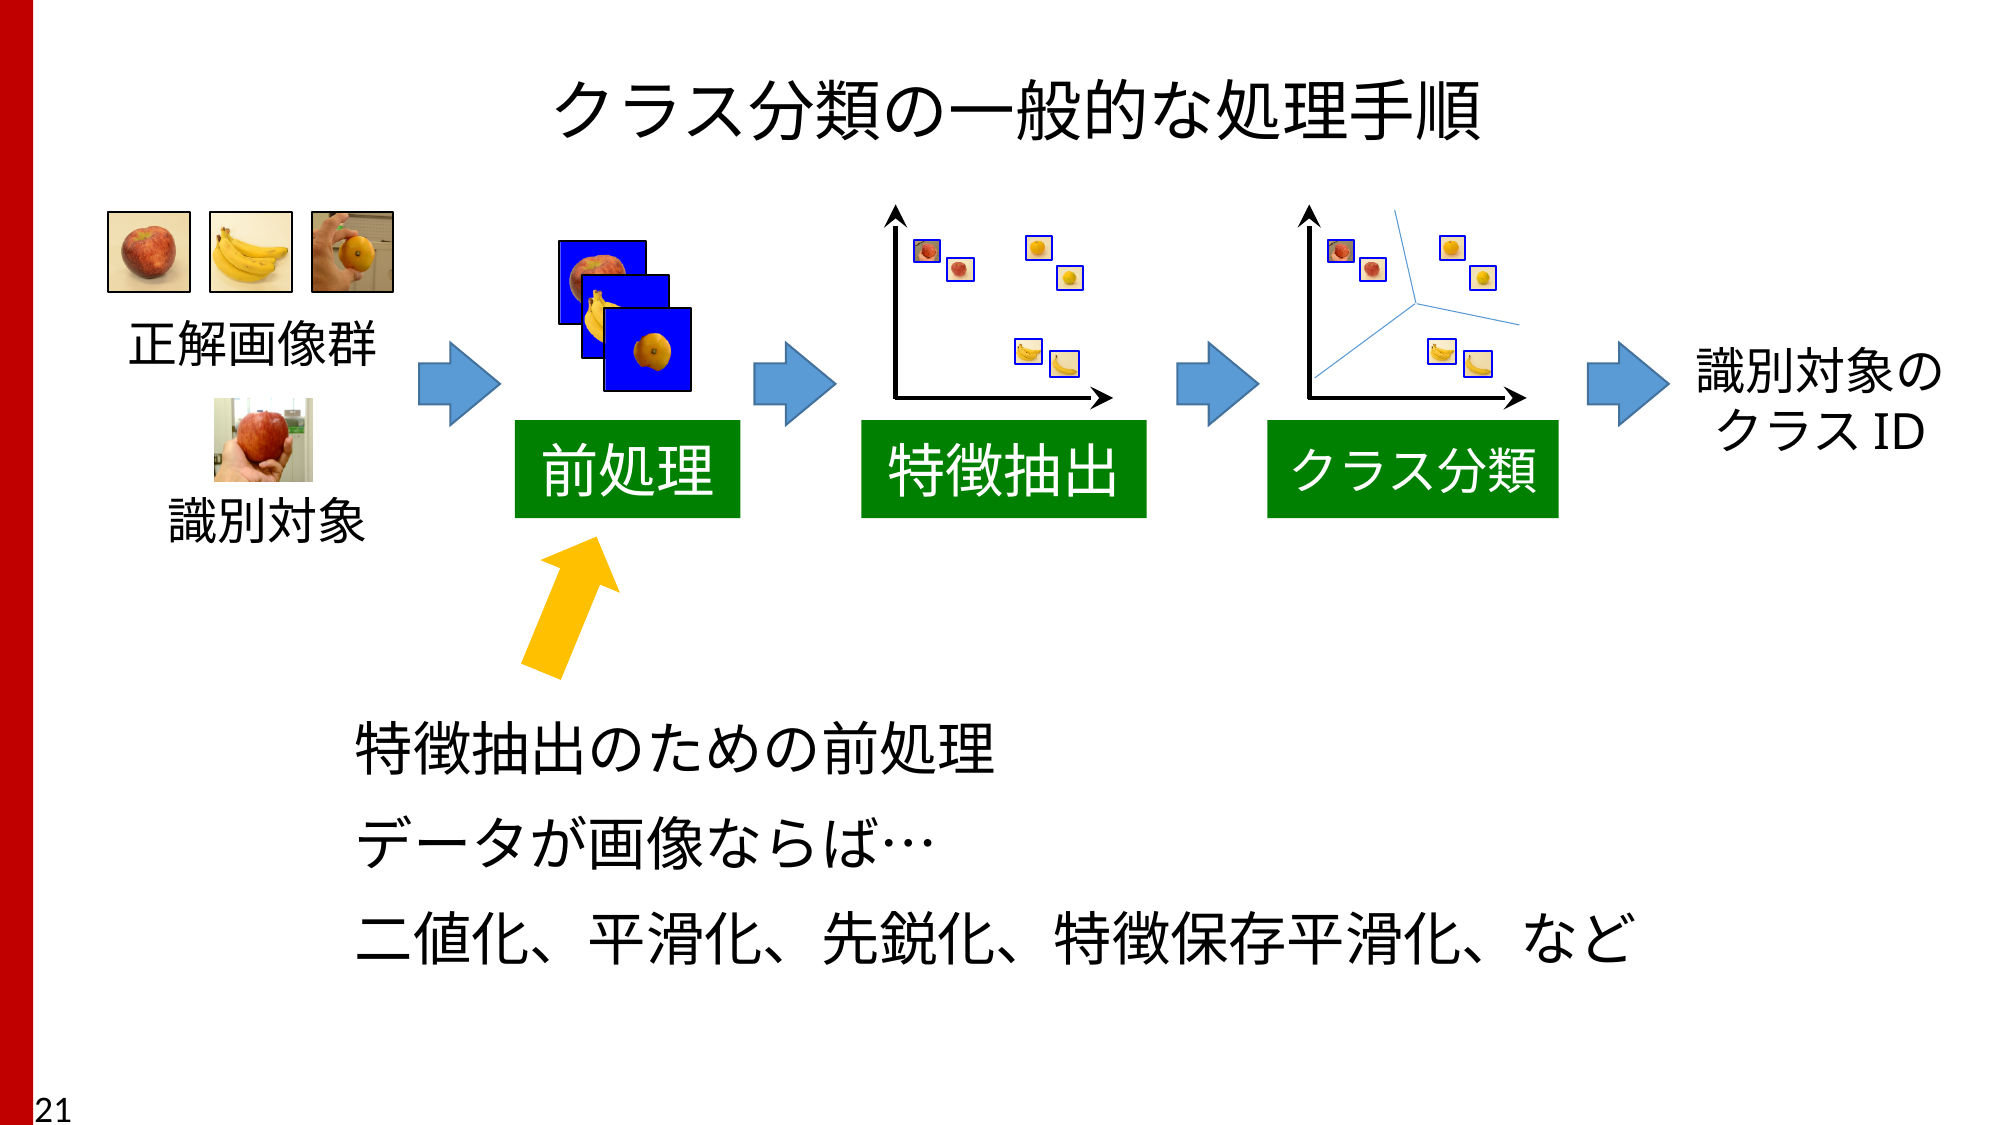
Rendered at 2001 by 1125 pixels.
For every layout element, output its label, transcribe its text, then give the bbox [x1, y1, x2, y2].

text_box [1267, 204, 1559, 519]
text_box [861, 204, 1147, 519]
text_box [109, 213, 395, 558]
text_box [514, 241, 741, 519]
text_box 識別対象の クラスID [1680, 332, 1961, 467]
text_box 特徴抽出のための前処理 データが画像ならば… 二値化、平滑化、先鋭化、特徴保存平滑化、など [340, 704, 1730, 980]
text_box クラス分類の一般的な処理手順 [440, 56, 1592, 161]
text_box [1586, 340, 1671, 428]
text_box [1176, 340, 1260, 428]
text_box [519, 535, 622, 682]
text_box [418, 340, 502, 428]
slide_number 21 [19, 1077, 470, 1125]
text_box [753, 340, 838, 428]
